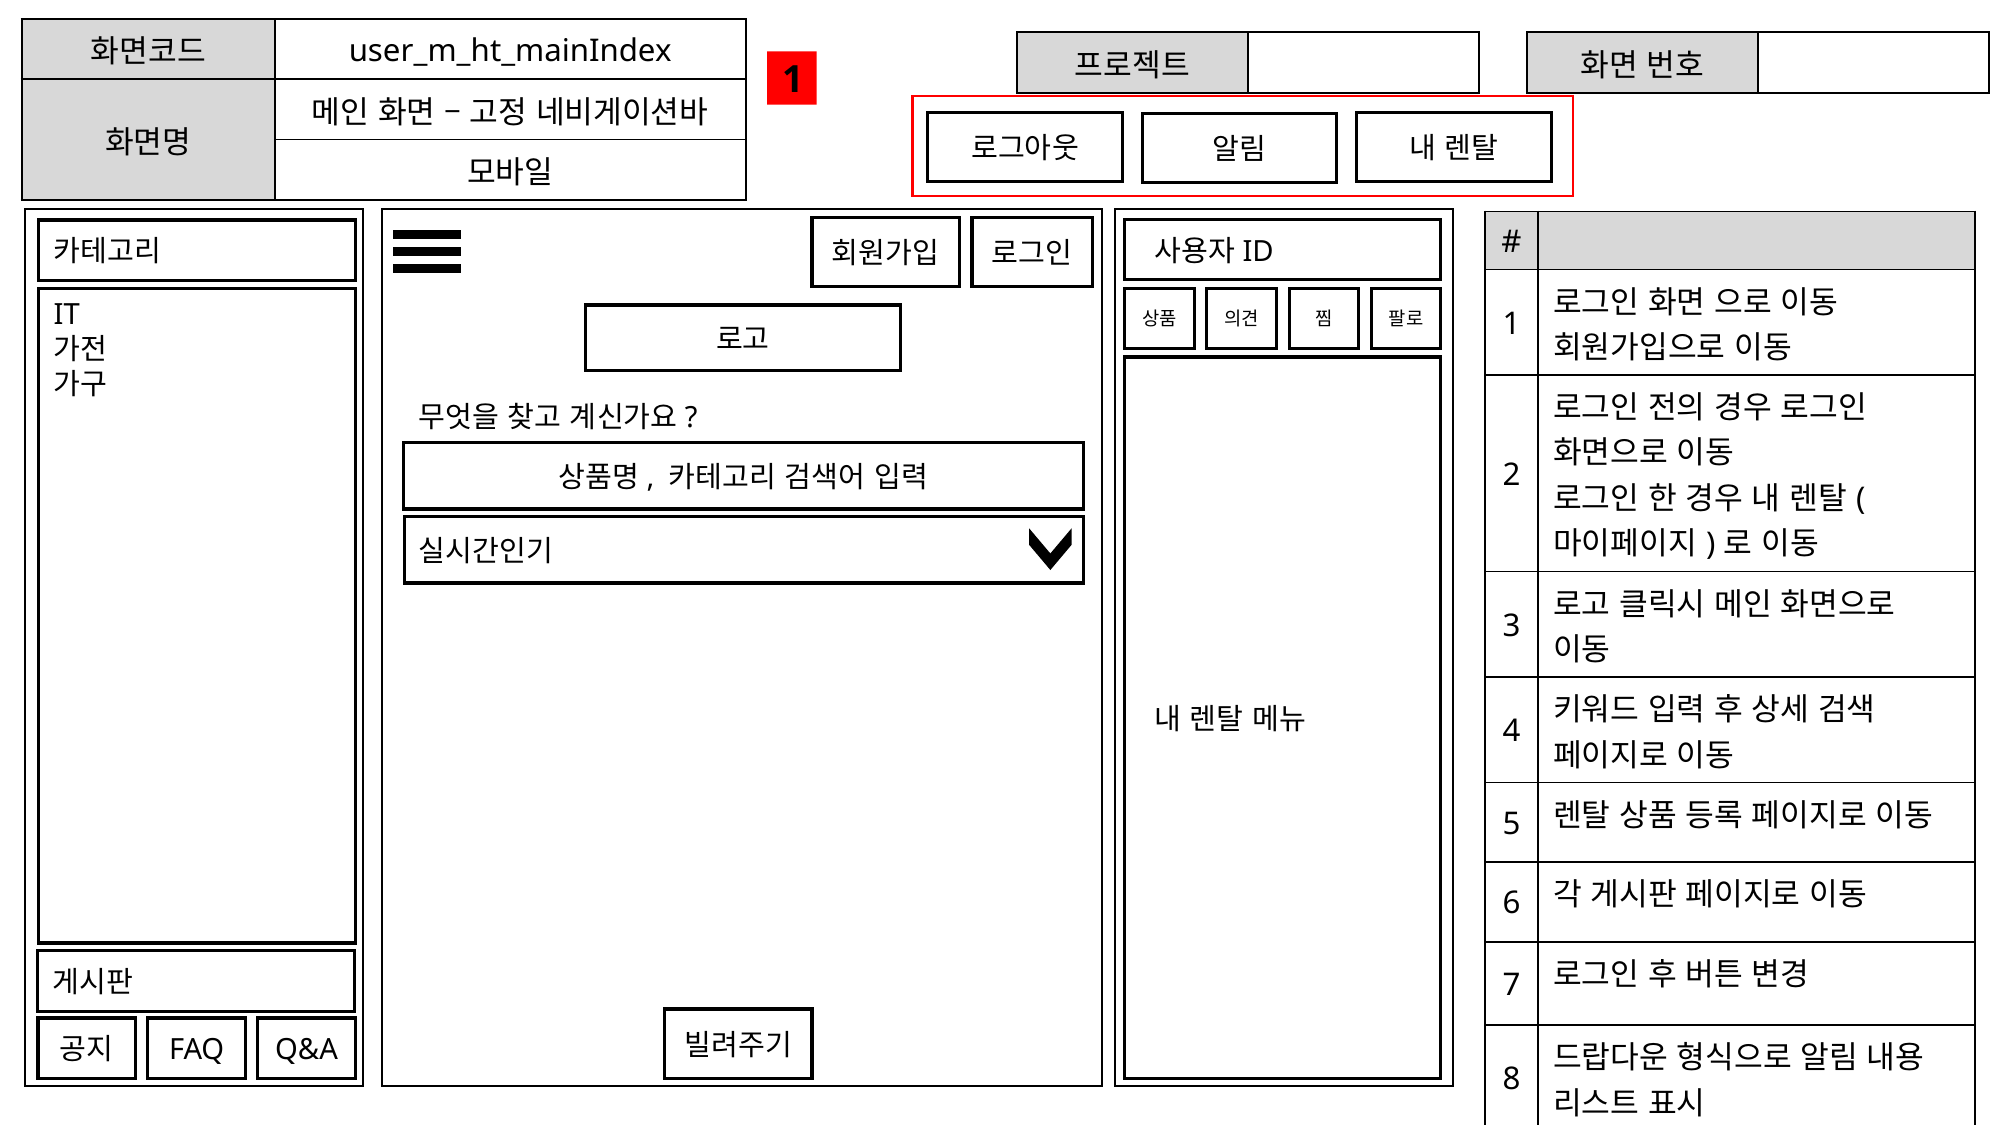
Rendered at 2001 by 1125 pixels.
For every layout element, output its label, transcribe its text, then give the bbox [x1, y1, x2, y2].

text_box 로고 [584, 304, 902, 372]
text_box 카테고리 [38, 219, 356, 281]
table_header [1539, 212, 1974, 269]
table_cell 렌탈 상품 등록 페이지로 이동 [1539, 783, 1974, 861]
table_cell 1 [1486, 270, 1537, 374]
text_box 빌려주기 [663, 1008, 813, 1079]
text_box 사용자ID [1123, 218, 1442, 281]
table_cell 각 게시판 페이지로 이동 [1539, 863, 1974, 941]
table_cell 메인 화면 – 고정 네비게이션바 [276, 80, 745, 139]
text_box FAQ [147, 1017, 247, 1079]
table_cell 로그인 화면 으로 이동 회원가입으로 이동 [1539, 270, 1974, 374]
text_box [382, 208, 1102, 1087]
text_box 내 렌탈 메뉴 [1123, 356, 1442, 1079]
text_box 로그인 [971, 216, 1094, 288]
table_cell 7 [1486, 943, 1537, 1024]
text_box 상품 [1124, 287, 1195, 349]
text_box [393, 234, 461, 269]
text_box 상품명, 카테고리 검색어 입력 [403, 451, 1084, 510]
table_cell 로그인 전의 경우 로그인 화면으로 이동 로그인 한 경우 내 렌탈(마이페이지)로 이동 [1539, 376, 1974, 571]
text_box [25, 208, 364, 1087]
table_cell 키워드 입력 후 상세 검색 페이지로 이동 [1539, 678, 1974, 782]
text_box IT 가전 가구 [38, 287, 356, 944]
table_header 화면코드 [23, 20, 274, 78]
table_cell 2 [1486, 376, 1537, 571]
table_cell 5 [1486, 783, 1537, 861]
table_header [1249, 33, 1478, 92]
table_header 프로젝트 [1018, 33, 1247, 92]
text_box [1115, 208, 1454, 1087]
text_box 팔로 [1370, 287, 1442, 349]
table_cell 4 [1486, 678, 1537, 782]
table_cell 로그인 후 버튼 변경 [1539, 943, 1974, 1024]
table_header [1759, 33, 1988, 92]
table_header user_m_ht_mainIndex [276, 20, 745, 78]
text_box 실시간인기 [403, 515, 1085, 584]
text_box 회원가입 [811, 216, 961, 288]
table_header 화면 번호 [1528, 33, 1757, 92]
text_box Q&A [257, 1017, 356, 1079]
table_header # [1486, 212, 1537, 269]
table_cell 3 [1486, 572, 1537, 676]
text_box 찜 [1288, 287, 1360, 349]
table_cell 화면명 [23, 80, 274, 199]
text_box 게시판 [37, 950, 355, 1012]
text_box 1 [767, 51, 817, 105]
table_cell 로고 클릭시 메인 화면으로 이동 [1539, 572, 1974, 676]
table_cell 모바일 [276, 140, 745, 199]
text_box 의견 [1206, 287, 1277, 349]
text_box [911, 95, 1574, 197]
table_cell 6 [1486, 863, 1537, 941]
table_cell 8 [1486, 1026, 1537, 1125]
table_cell 드랍다운 형식으로 알림 내용 리스트 표시 [1539, 1026, 1974, 1125]
text_box [1029, 528, 1072, 571]
text_box 무엇을 찾고 계신가요? [403, 382, 1084, 451]
